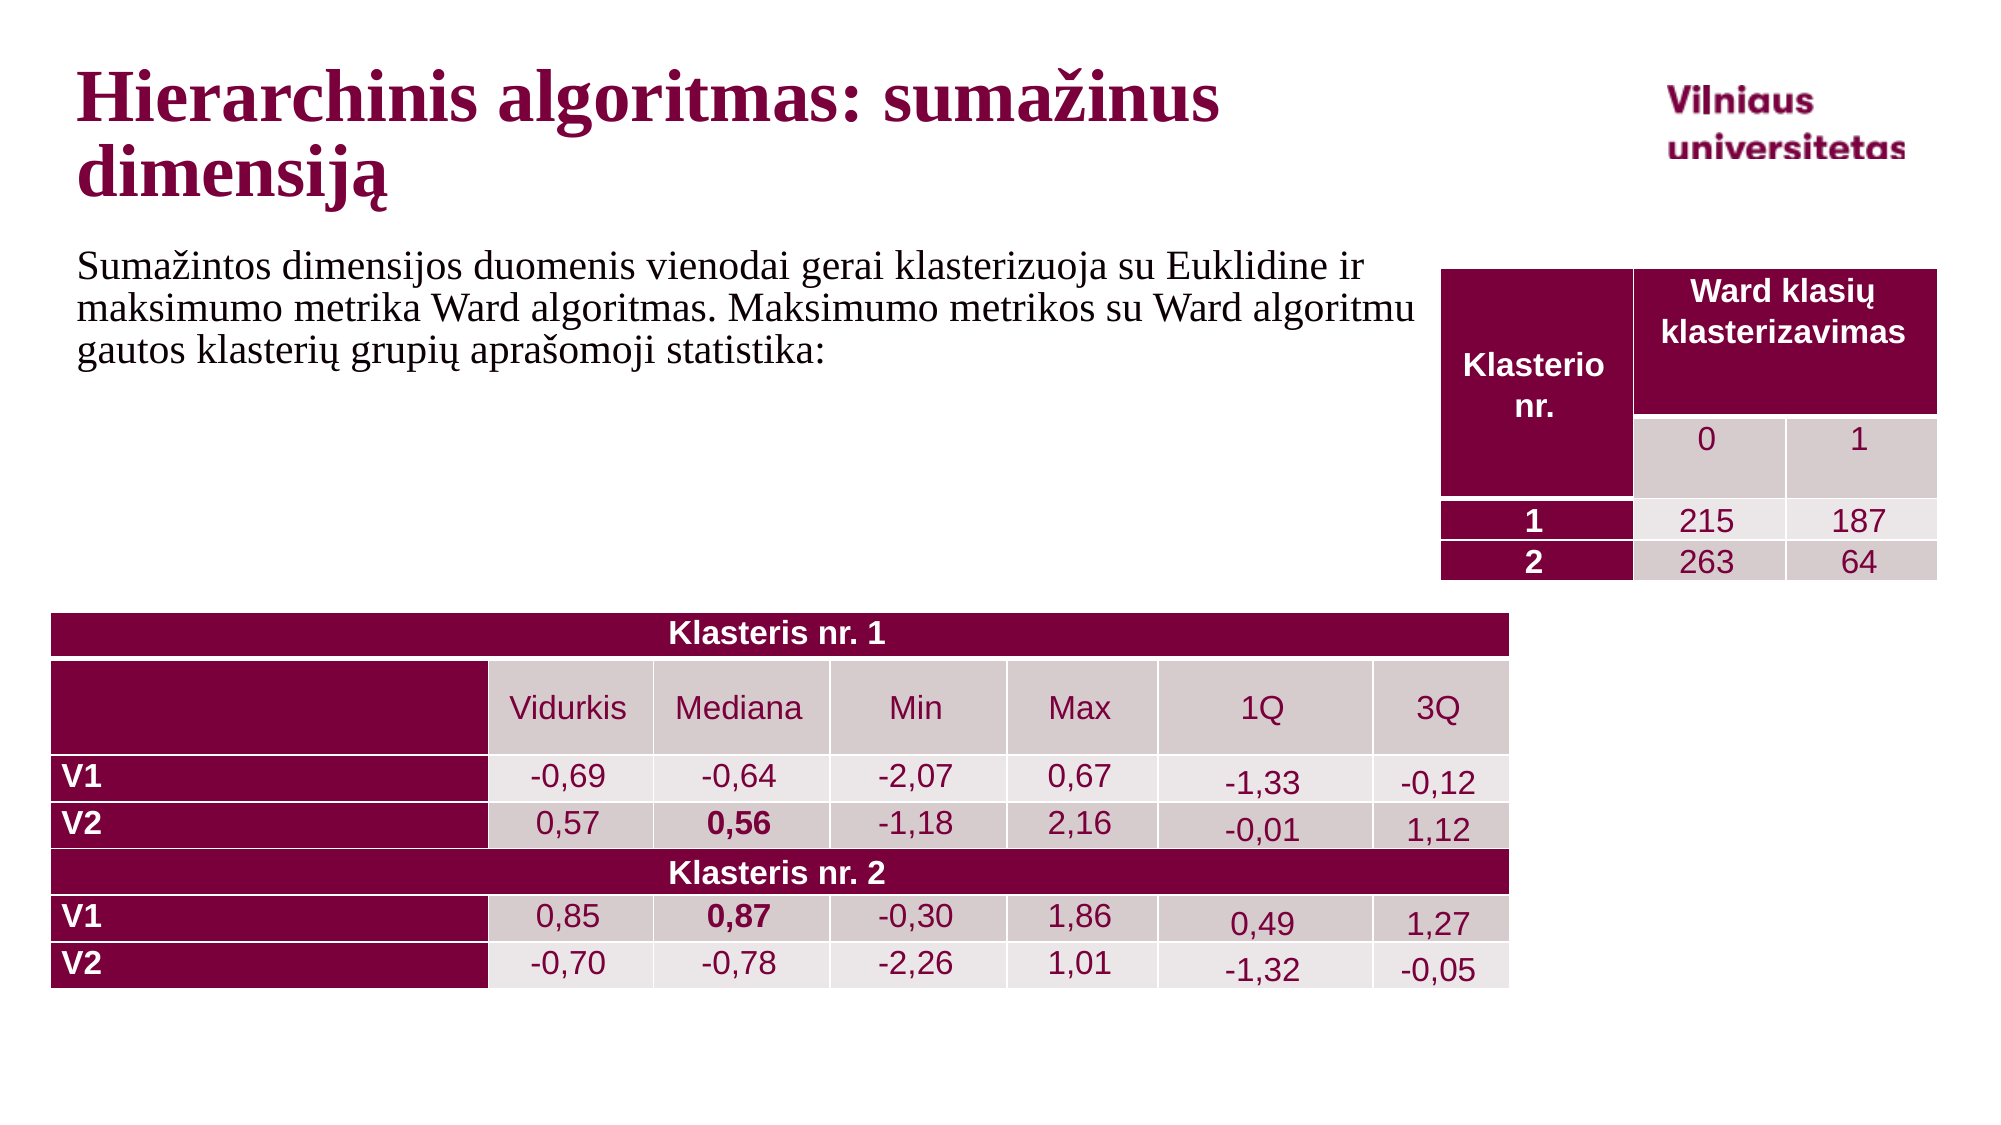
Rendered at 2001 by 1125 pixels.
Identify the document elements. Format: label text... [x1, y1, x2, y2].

table_cell 1,01 [1008, 943, 1157, 988]
table_cell -0,70 [489, 943, 653, 988]
table_cell -0,30 [831, 896, 1006, 941]
table_header Klasteris nr. 1 [51, 613, 1509, 656]
table_cell 1 [1441, 501, 1633, 539]
table_cell -1,32 [1159, 943, 1372, 988]
table_cell 2 [1441, 541, 1633, 580]
table_cell -1,33 [1159, 756, 1372, 801]
table_cell -2,07 [831, 756, 1006, 801]
table_cell 263 [1634, 541, 1785, 580]
table_cell -0,01 [1159, 803, 1372, 848]
table_cell 0 [1634, 419, 1785, 498]
table_cell 1Q [1159, 661, 1372, 754]
table_cell 64 [1787, 541, 1937, 580]
table_cell 0,85 [489, 896, 653, 941]
table_cell -1,18 [831, 803, 1006, 848]
table_cell Min [831, 661, 1006, 754]
table_cell 1 [1787, 419, 1937, 498]
table_cell -2,26 [831, 943, 1006, 988]
table_cell -0,64 [654, 756, 829, 801]
table_cell Vidurkis [489, 661, 653, 754]
table_cell 2,16 [1008, 803, 1157, 848]
table_cell 1,86 [1008, 896, 1157, 941]
table_header Klasterio nr. [1441, 269, 1633, 496]
table_cell 0,49 [1159, 896, 1372, 941]
table_cell 187 [1787, 499, 1937, 539]
table_cell V1 [51, 756, 488, 801]
table_cell [51, 661, 488, 754]
table_cell 215 [1634, 499, 1785, 539]
table_cell 0,87 [654, 896, 829, 941]
table_cell 1,27 [1374, 896, 1509, 941]
table_cell 3Q [1374, 661, 1509, 754]
table_cell 0,56 [654, 803, 829, 848]
table_cell Klasteris nr. 2 [51, 849, 1509, 894]
table_cell V2 [51, 943, 488, 988]
table_cell 0,67 [1008, 756, 1157, 801]
list Sumažintos dimensijos duomenis vienodai gerai klasterizuoja su Euklidine ir maksimumo metrika Ward algoritmas. Maksimumo metrikos su Ward algoritmu gautos klasterių grupių aprašomoji statistika: [61, 239, 1547, 830]
title Hierarchinis algoritmas: sumažinus dimensiją [61, 54, 1547, 239]
table_cell Mediana [654, 661, 829, 754]
table_cell -0,12 [1374, 756, 1509, 801]
table_cell 0,57 [489, 803, 653, 848]
table_cell 1,12 [1374, 803, 1509, 848]
table_cell V2 [51, 803, 488, 848]
table_cell -0,05 [1374, 943, 1509, 988]
table_cell V1 [51, 896, 488, 941]
table_cell -0,69 [489, 756, 653, 801]
table_cell Max [1008, 661, 1157, 754]
table_cell -0,78 [654, 943, 829, 988]
table_header Ward klasių klasterizavimas [1634, 269, 1937, 414]
